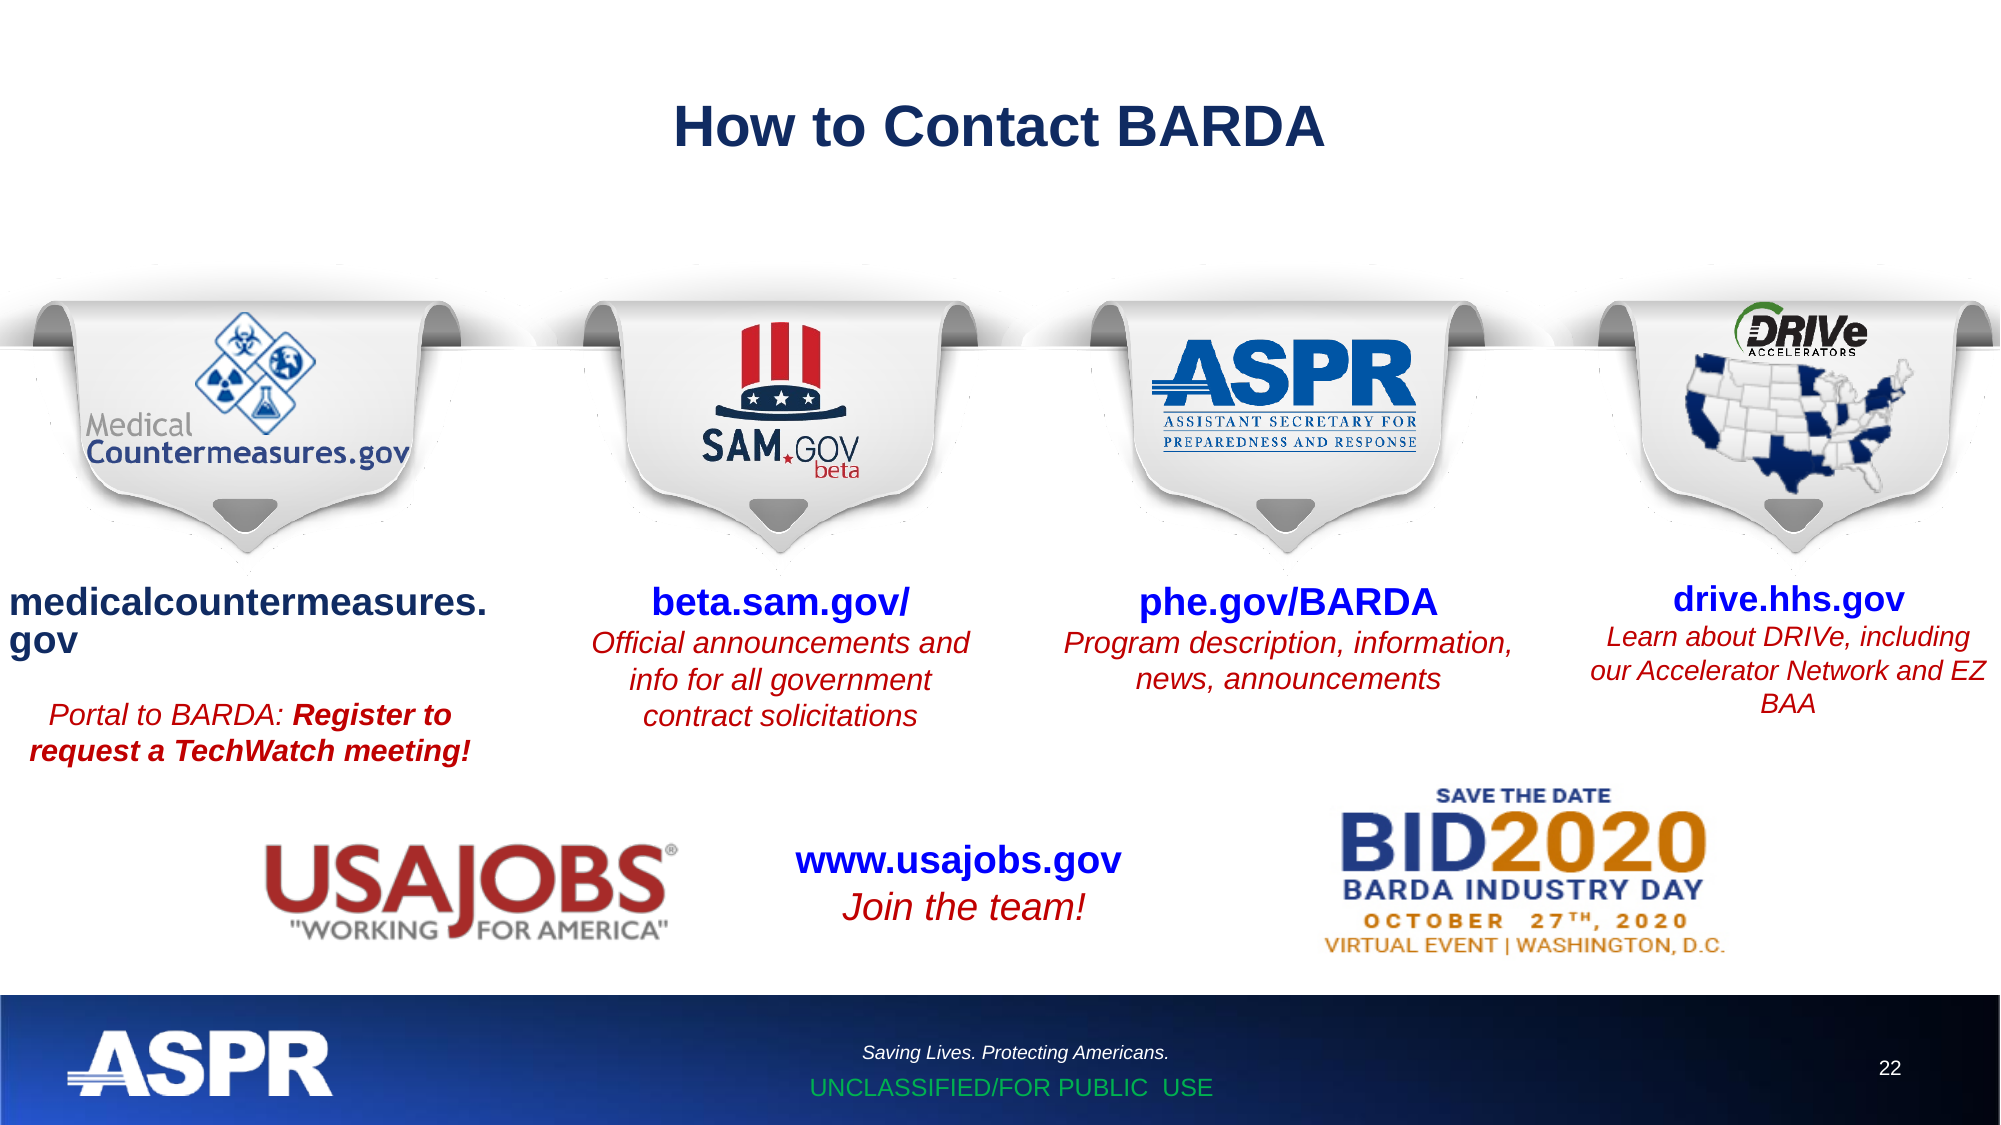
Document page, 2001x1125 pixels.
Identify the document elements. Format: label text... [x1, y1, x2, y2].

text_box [574, 251, 993, 761]
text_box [1588, 251, 2000, 730]
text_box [995, 251, 1586, 784]
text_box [0, 251, 571, 770]
title How to Contact BARDA [99, 29, 1900, 217]
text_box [261, 825, 1232, 958]
picture [1316, 783, 1734, 961]
picture [0, 995, 2000, 1125]
